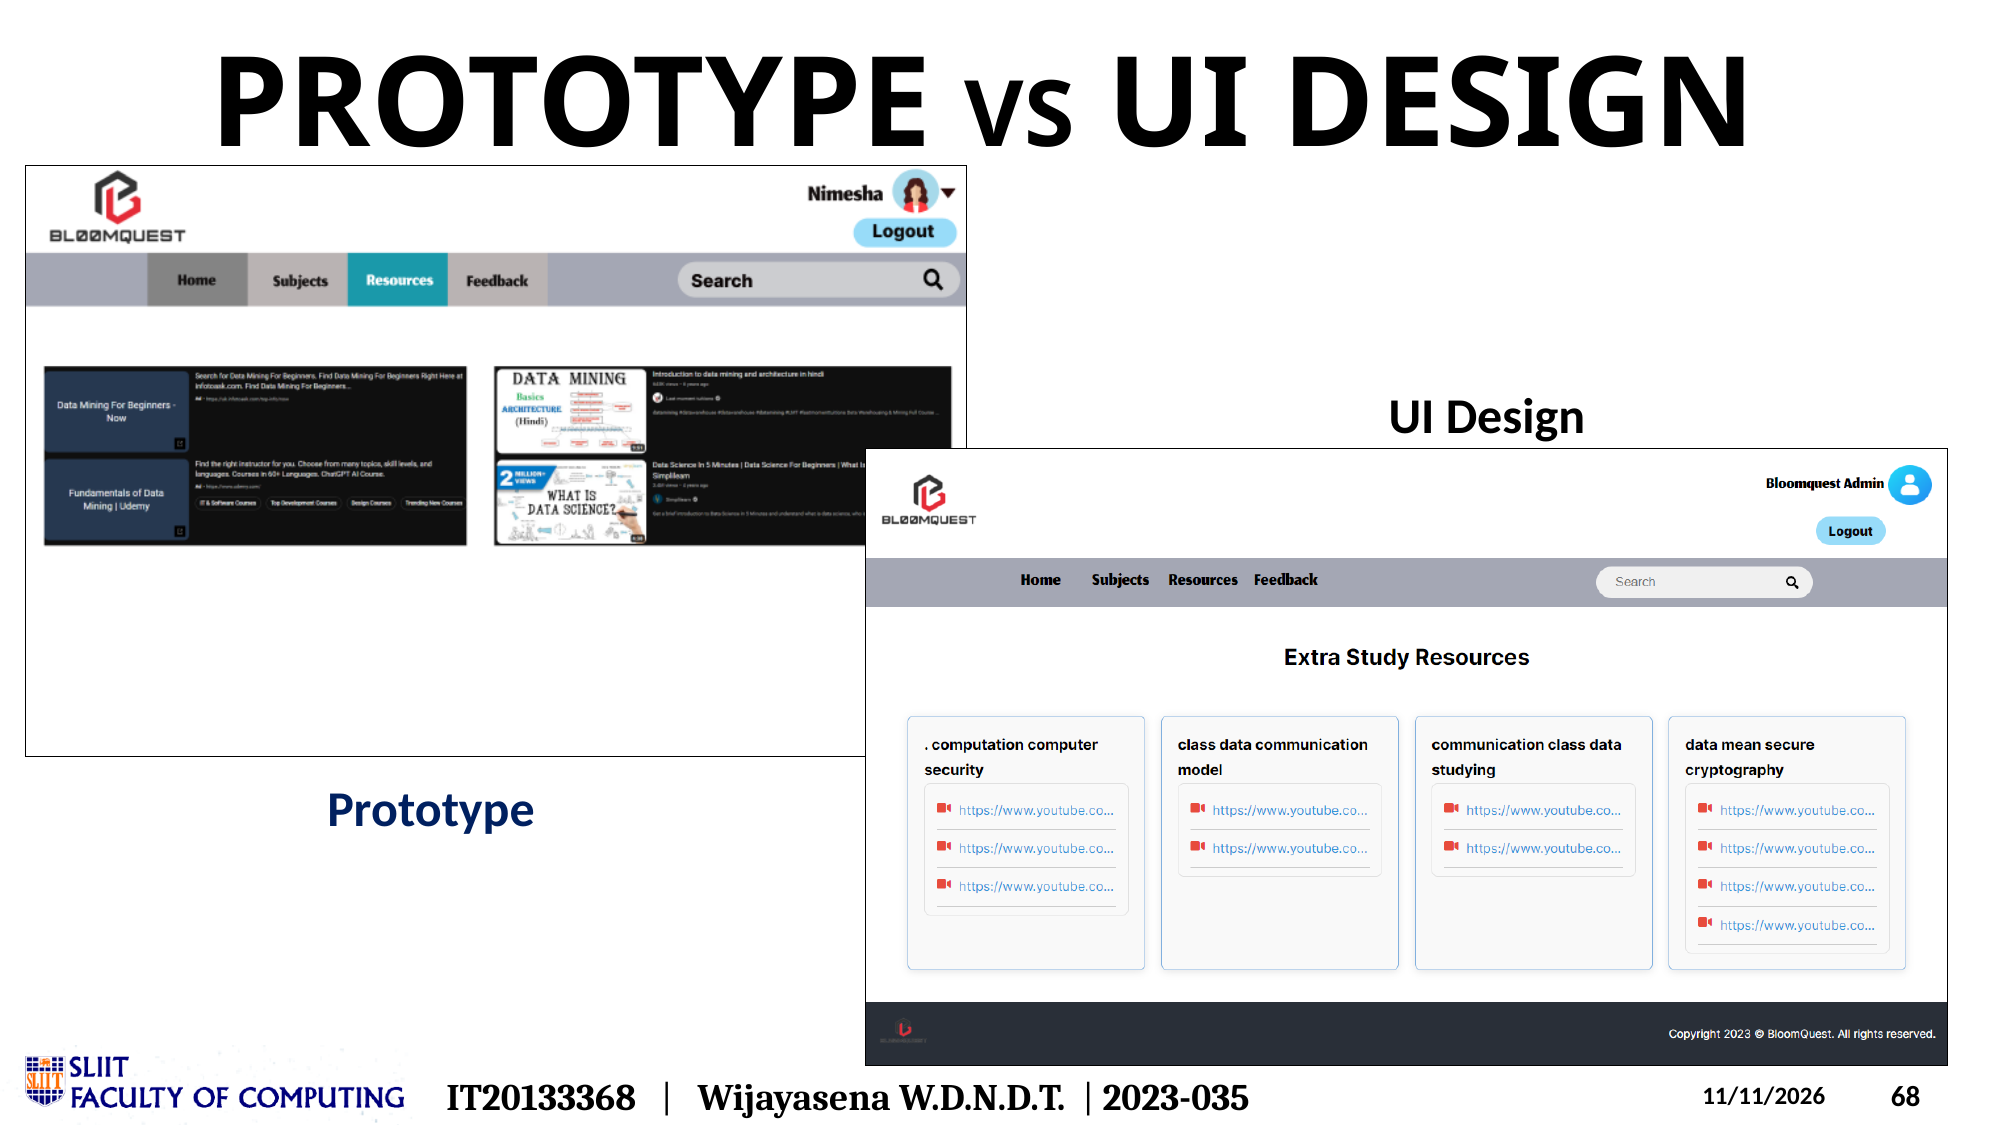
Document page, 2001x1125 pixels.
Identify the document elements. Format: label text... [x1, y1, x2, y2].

text_box PROTOTYPE VS UI DESIGN [119, 31, 1847, 229]
text_box Prototype [312, 768, 552, 844]
picture [0, 1045, 413, 1125]
text_box IT20133368 | Wijayasena W.D.N.D.T. | 2023-035 [431, 1065, 1550, 1125]
picture [25, 165, 1948, 1066]
text_box UI Design [1373, 375, 1648, 448]
